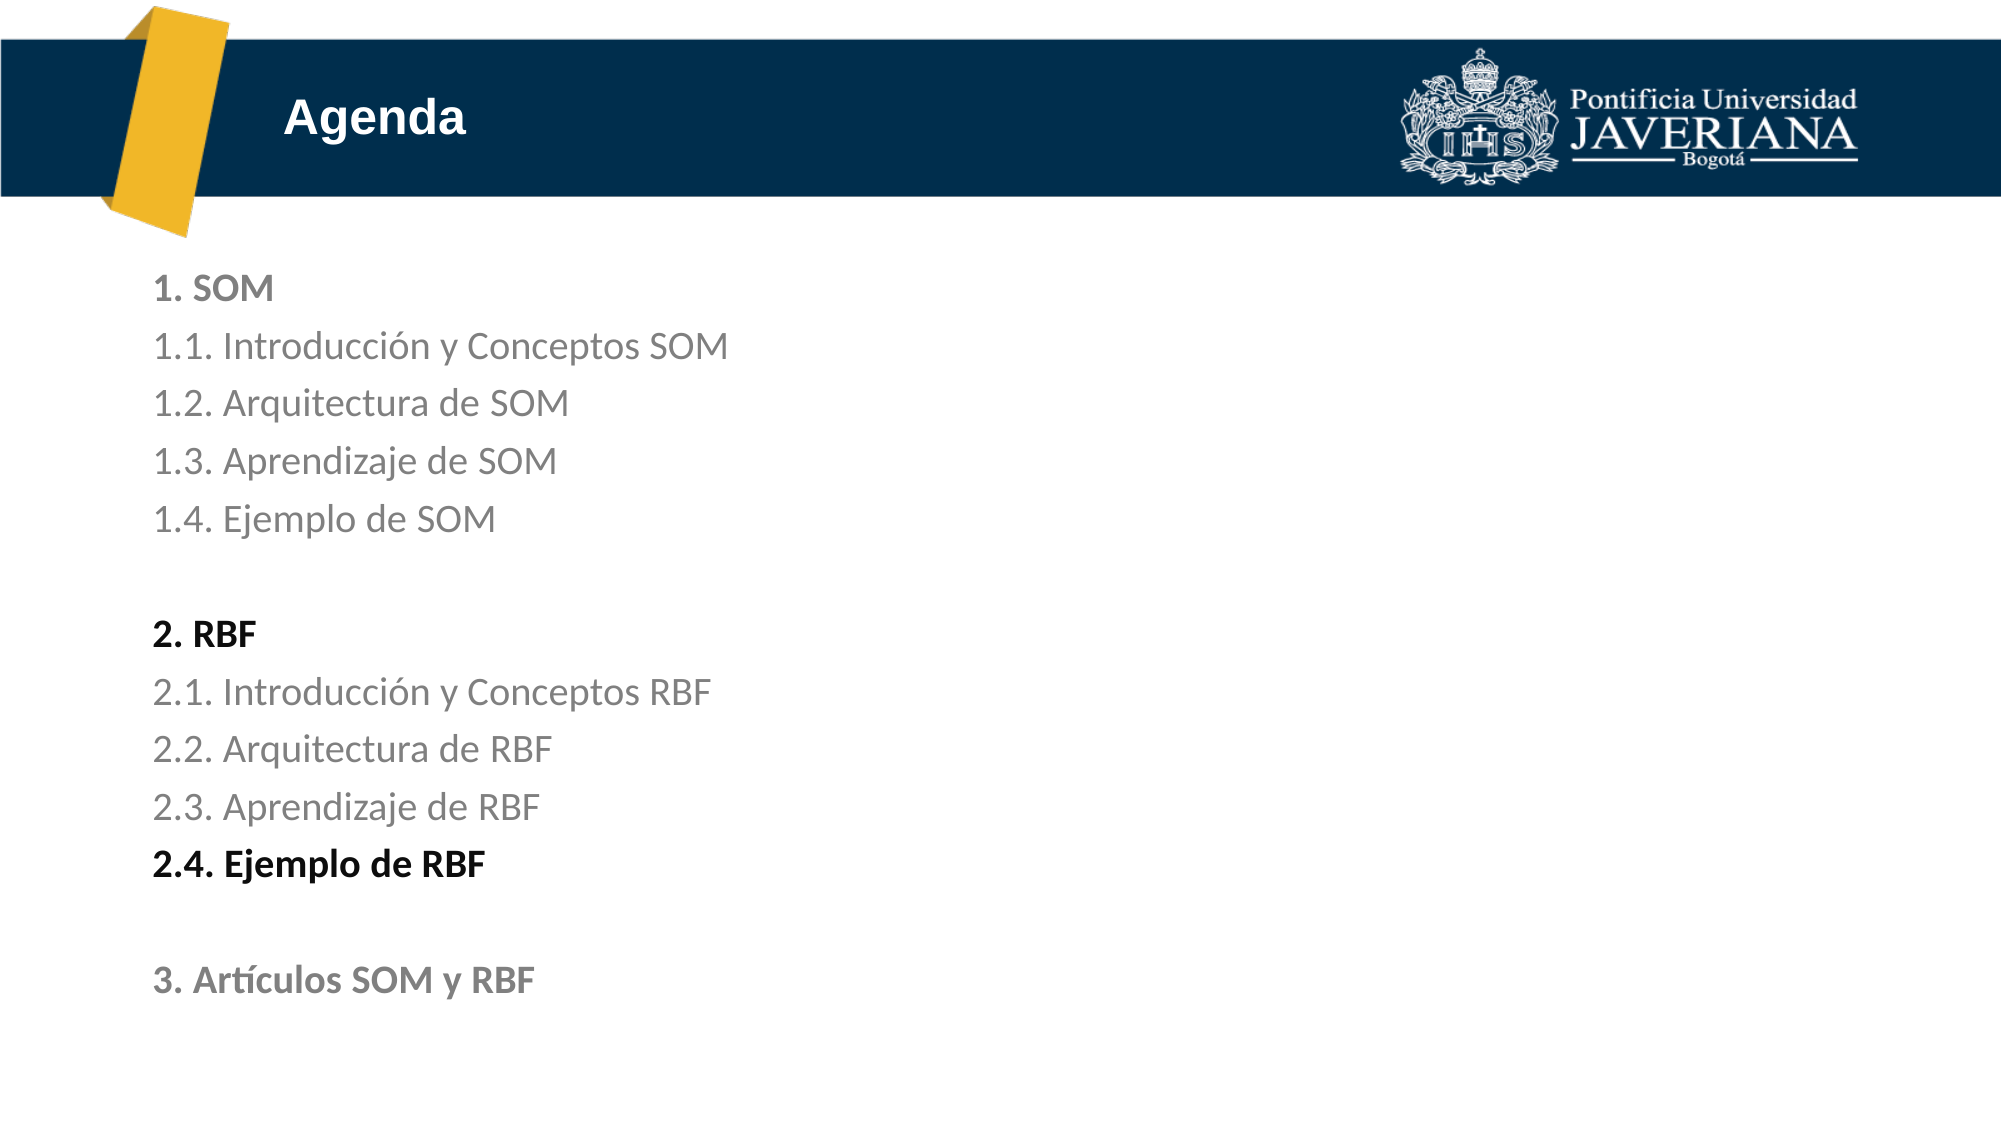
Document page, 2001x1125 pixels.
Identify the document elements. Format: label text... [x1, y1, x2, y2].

list 1. SOM 1.1. Introducción y Conceptos SOM 1.2. Arquitectura de SOM 1.3. Aprendizaje de SOM 1.4. Ejemplo de SOM 2. RBF 2.1. Introducción y Conceptos RBF 2.2. Arquitectura de RBF 2.3. Aprendizaje de RBF 2.4. Ejemplo de RBF 3. Artículos SOM y RBF [137, 259, 1863, 1014]
picture [0, 0, 2001, 245]
